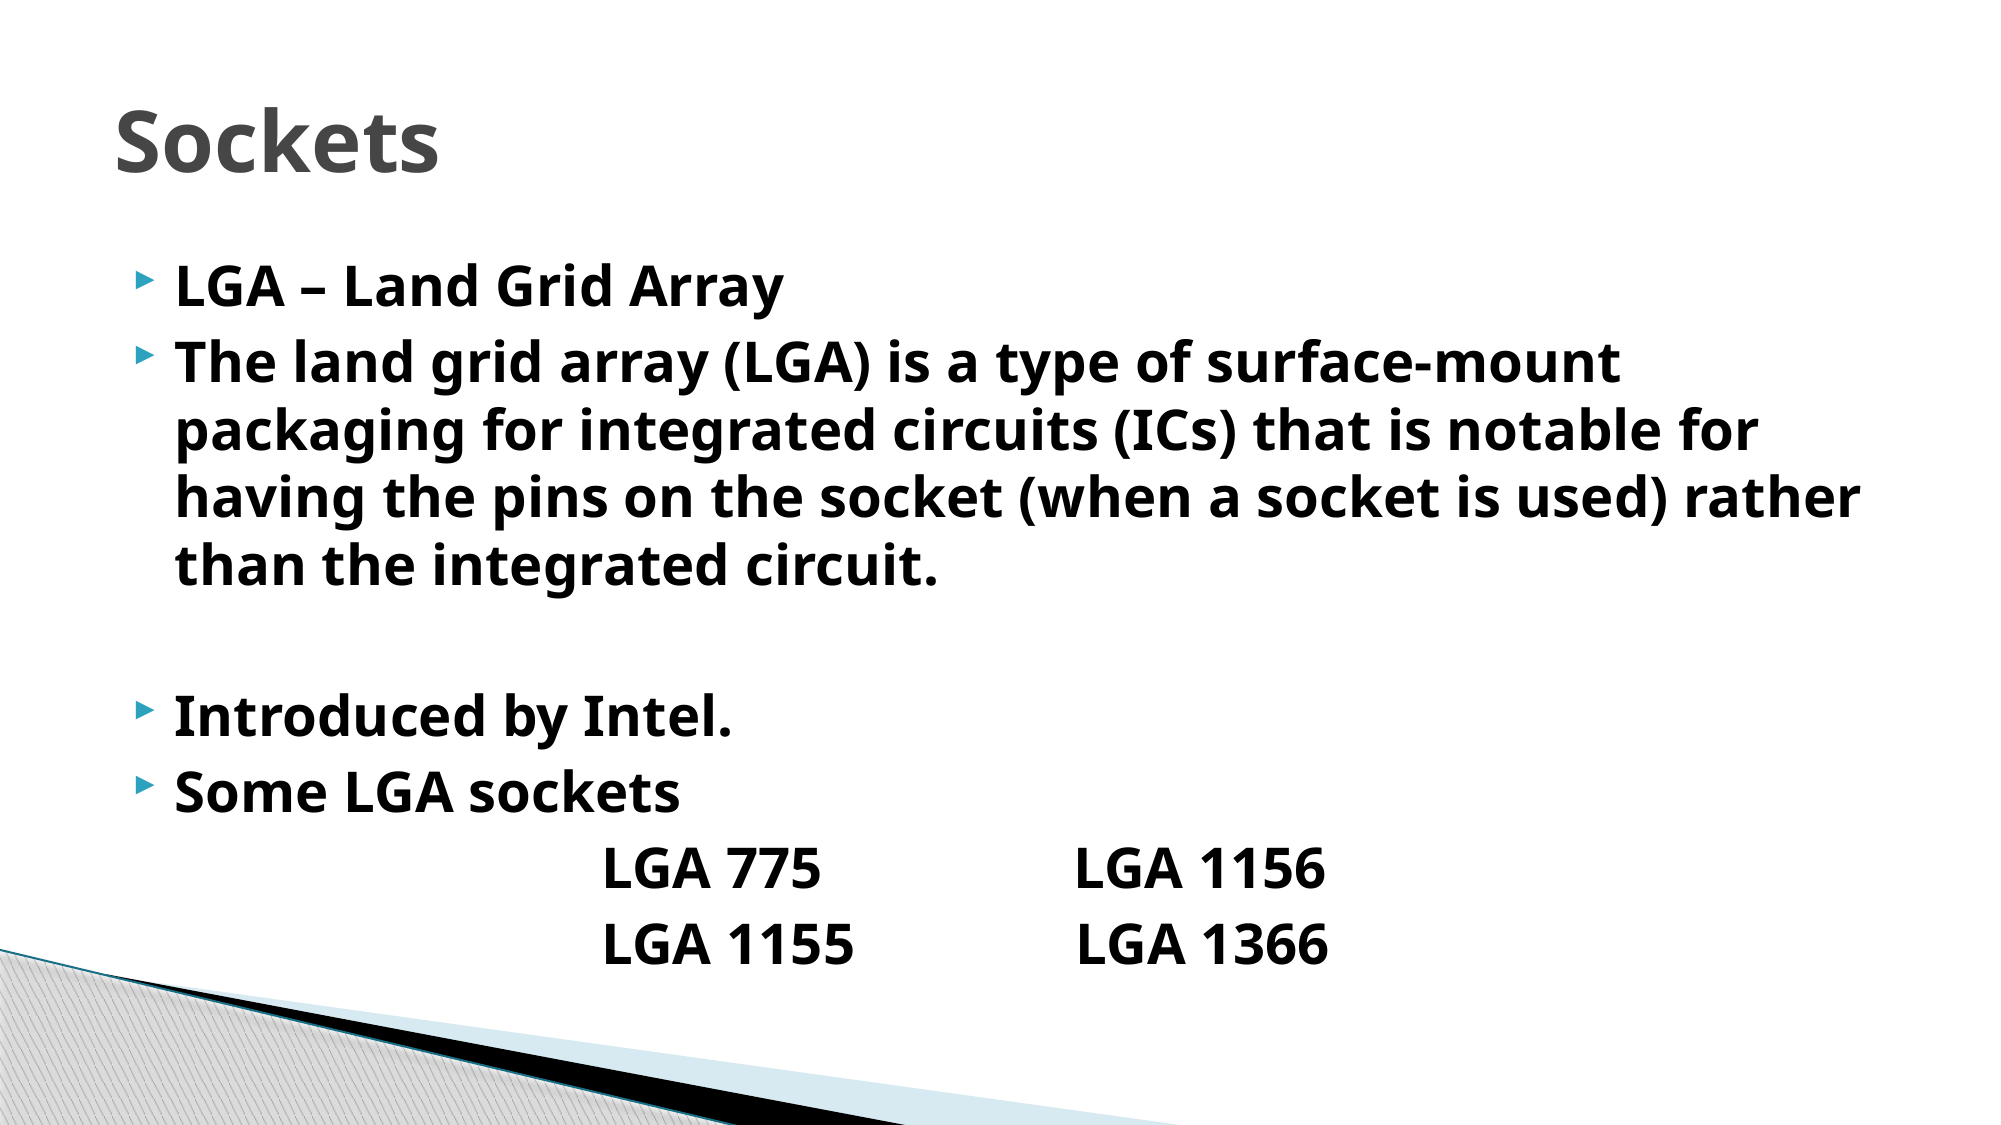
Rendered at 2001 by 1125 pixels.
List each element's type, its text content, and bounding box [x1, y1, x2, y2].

list LGA – Land Grid Array The land grid array (LGA) is a type of surface-mount packaging for integrated circuits (ICs) that is notable for having the pins on the socket (when a socket is used) rather than the integrated circuit. Introduced by Intel. Some LGA sockets LGA 775 LGA 1156 LGA 1155 LGA 1366 [99, 243, 1900, 986]
title Sockets [99, 45, 1900, 233]
